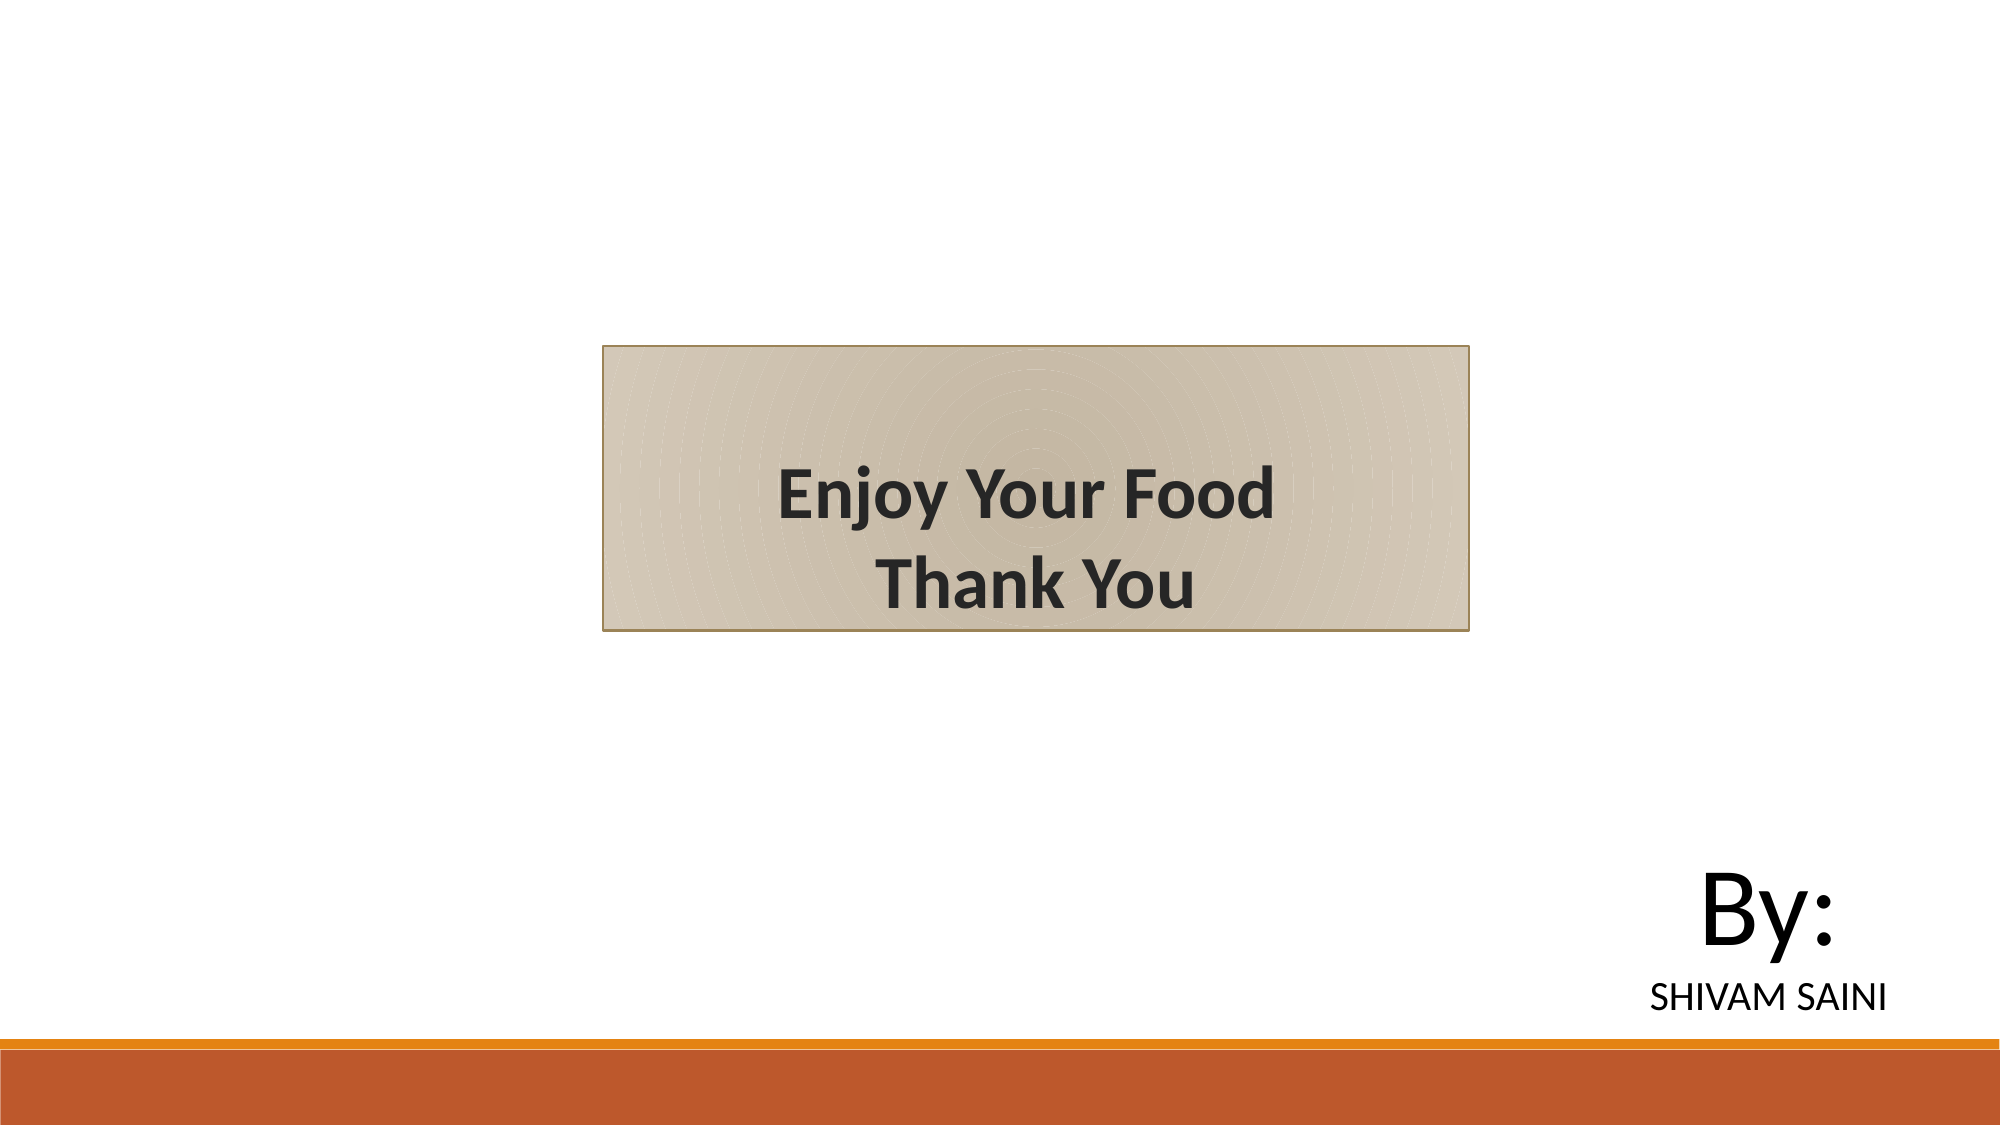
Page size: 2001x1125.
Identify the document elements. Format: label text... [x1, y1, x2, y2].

text_box By: SHIVAM SAINI [1537, 825, 2000, 1026]
text_box Enjoy Your Food Thank You [602, 345, 1470, 632]
